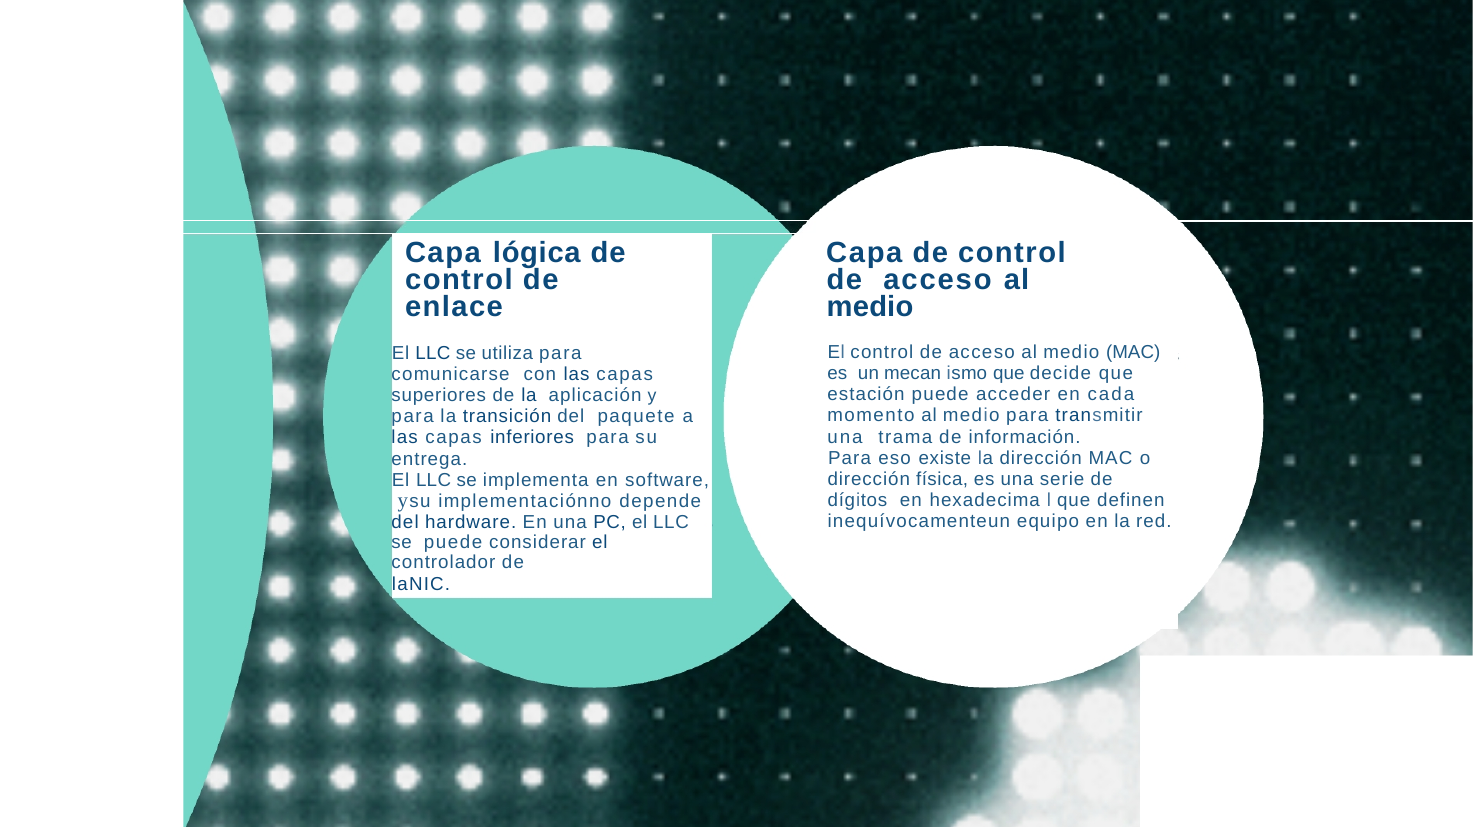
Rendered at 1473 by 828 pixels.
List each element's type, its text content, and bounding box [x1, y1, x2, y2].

text_box Capa de control de acceso al medio [824, 230, 1111, 322]
text_box [183, 221, 827, 233]
title Capa lógica de control de enlace [403, 230, 668, 339]
text_box El LLC se utiliza para comunicarse con las capas superiores de la aplicación y para la transición del paquete a las capas inferiores para su entrega. El LLC se implementa en software, ysu implementaciónno depende del hardware. En una PC, el LLC se puede considerar el controlador de laNIC. [389, 339, 714, 595]
text_box [183, 0, 1473, 827]
text_box El control de acceso al medio (MAC) es un mecan ismo que decide que estación puede acceder en cada momento al medio para transmitir una trama de información. Para eso existe la dirección MAC o dirección física, es una serie de dígitos en hexadecima l que definen inequívocamenteun equipo en la red. [825, 338, 1180, 532]
